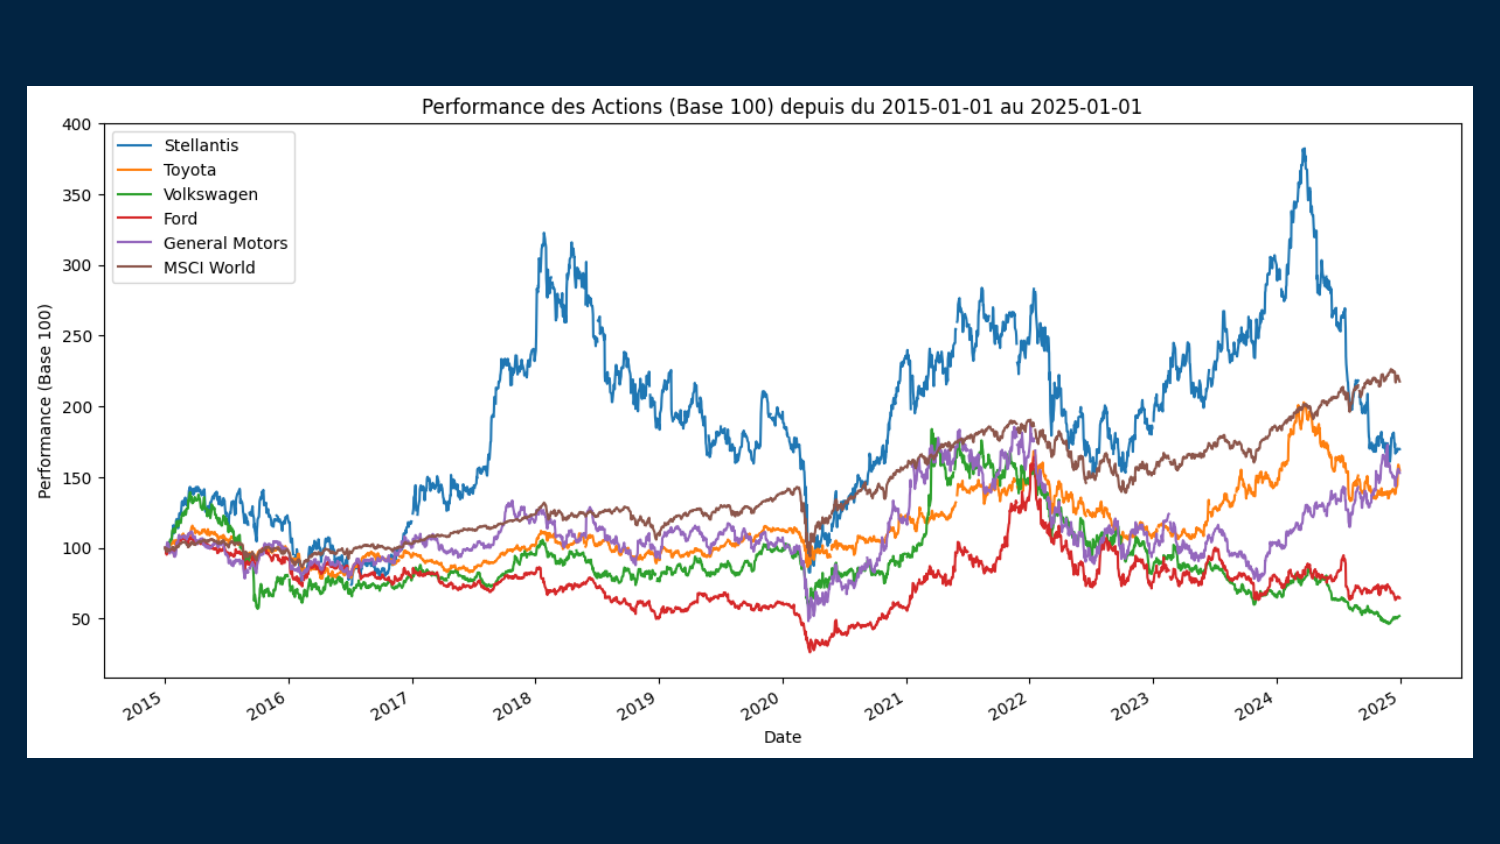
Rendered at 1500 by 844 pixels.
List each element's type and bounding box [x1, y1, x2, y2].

picture [27, 85, 1473, 758]
